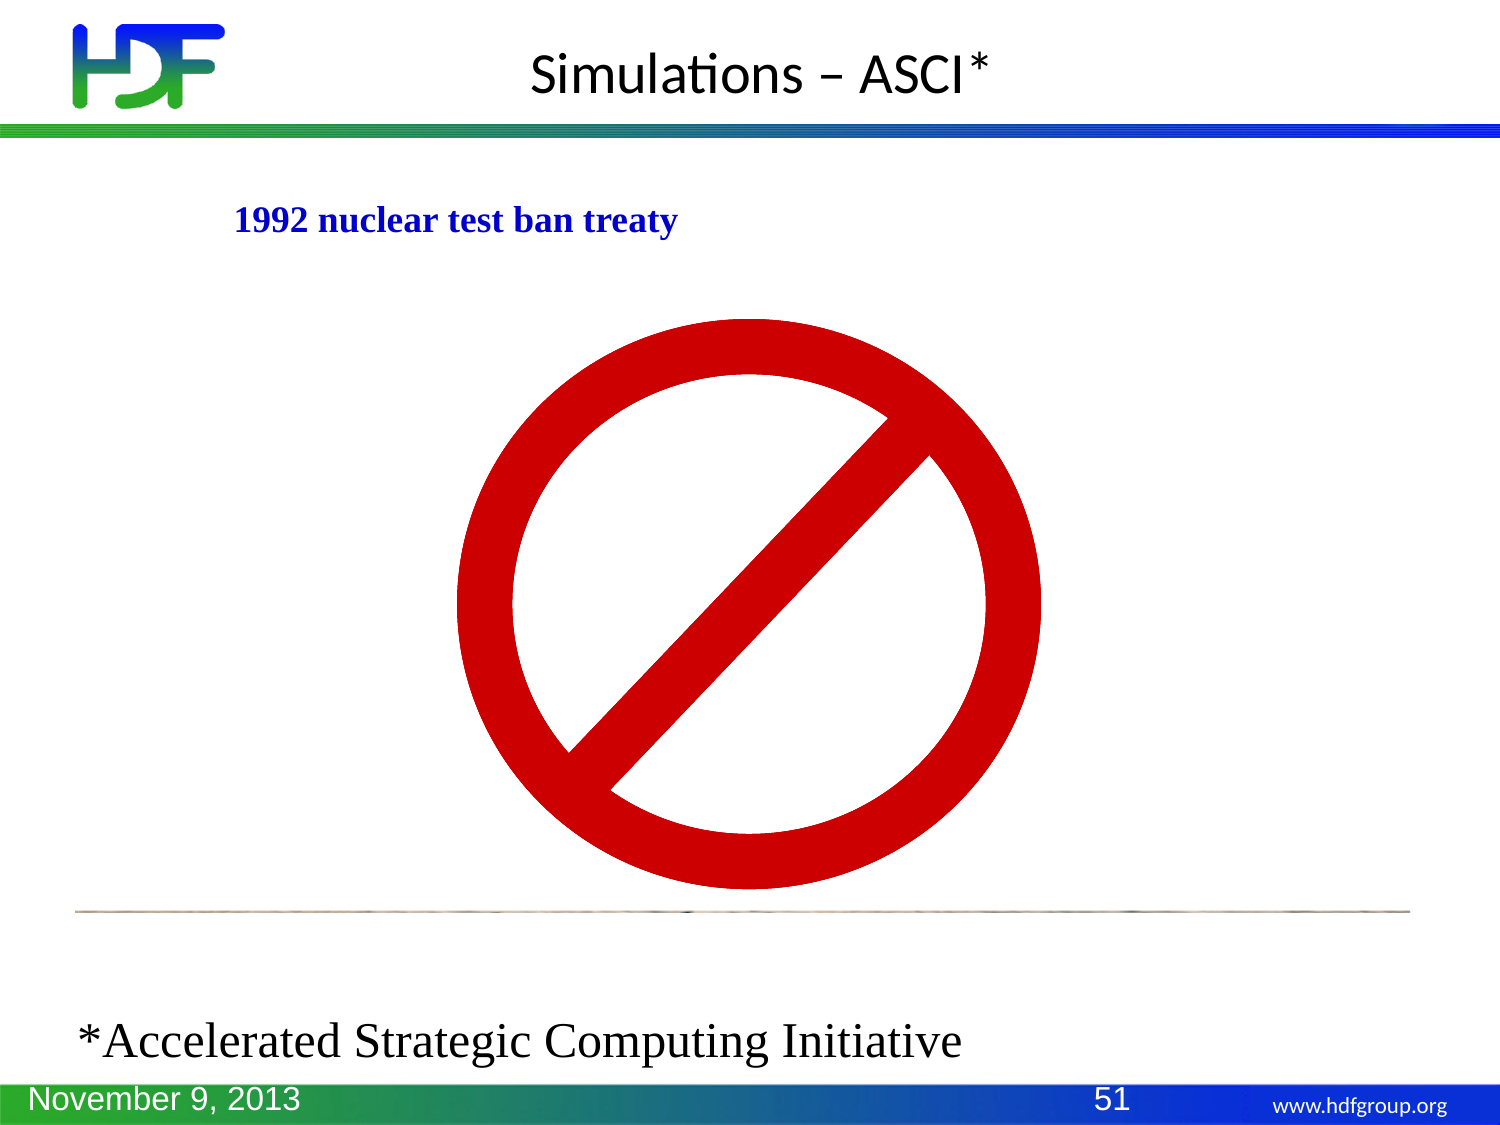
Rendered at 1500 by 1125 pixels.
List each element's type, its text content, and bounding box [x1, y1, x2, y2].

picture [0, 0, 1500, 1125]
text_box *Accelerated Strategic Computing Initiative [62, 999, 1175, 1075]
title Simulations – ASCI* [187, 24, 1338, 113]
text_box 1992 nuclear test ban treaty [218, 187, 1282, 248]
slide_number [12, 1087, 713, 1125]
slide_number 51 [1049, 1087, 1176, 1125]
